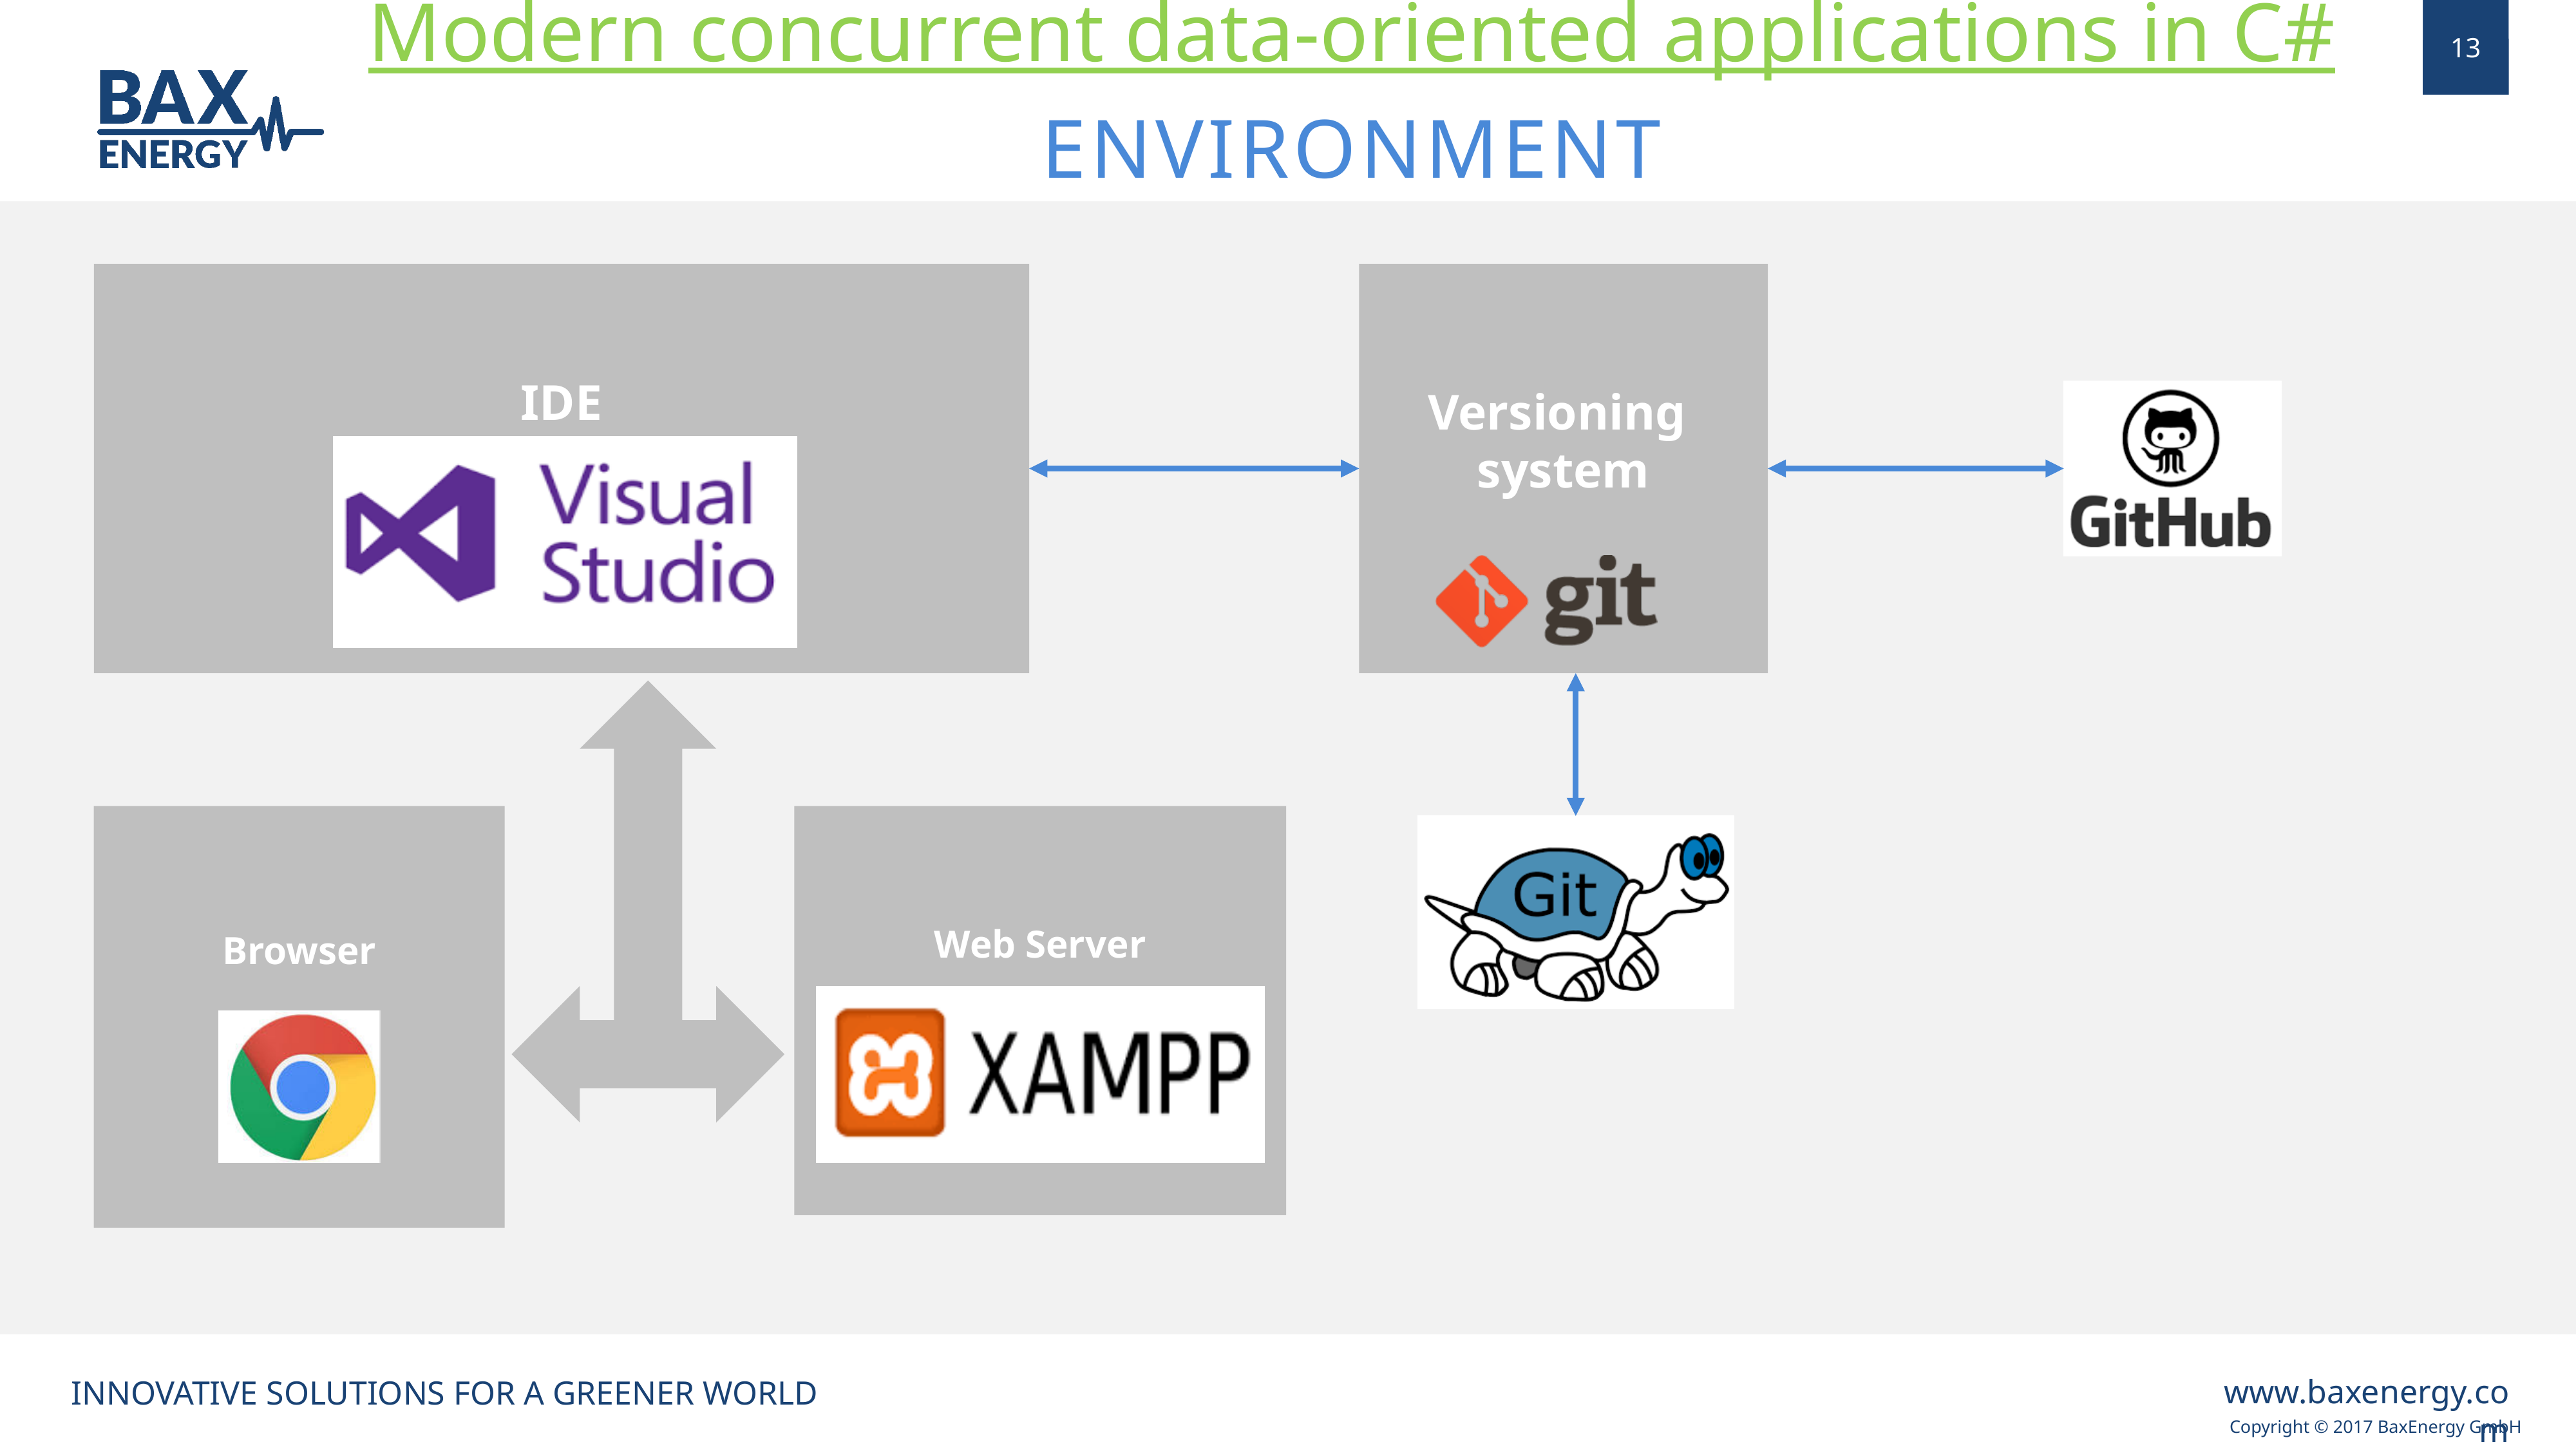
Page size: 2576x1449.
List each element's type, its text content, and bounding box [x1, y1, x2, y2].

picture [332, 436, 797, 648]
picture [1417, 815, 1734, 1009]
text_box Versioning system [1358, 263, 1768, 674]
picture [2063, 381, 2282, 556]
picture [816, 986, 1265, 1163]
text_box IDE [93, 263, 1030, 674]
picture [218, 1010, 381, 1163]
text_box Web Server [793, 806, 1287, 1216]
text_box Browser [93, 806, 506, 1229]
picture [97, 70, 324, 168]
text_box Modern concurrent data-oriented applications in C# ENVIRONMENT [331, 0, 2372, 217]
text_box [510, 679, 786, 1124]
picture [1435, 555, 1658, 648]
